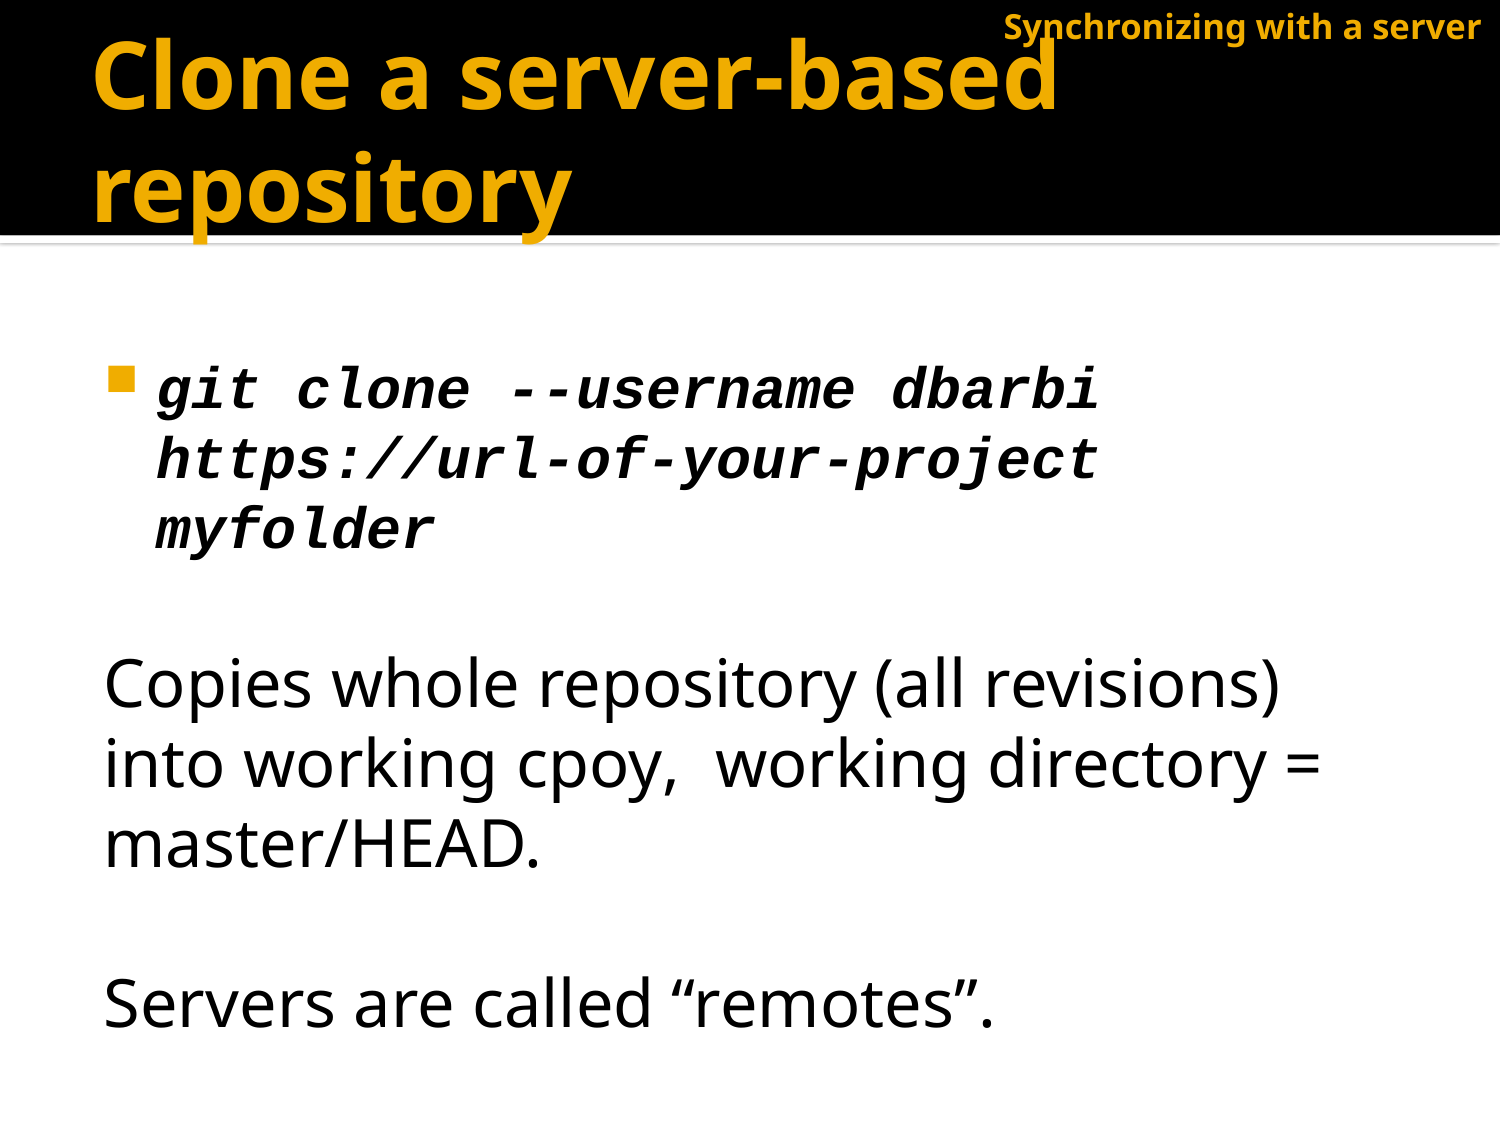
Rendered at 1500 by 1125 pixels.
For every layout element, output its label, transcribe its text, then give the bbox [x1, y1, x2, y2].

list git clone --username dbarbi https://url-of-your-project myfolder Copies whole repository (all revisions) into working cpoy, working directory = master/HEAD. Servers are called “remotes”. [75, 335, 1425, 1050]
title Clone a server-based repository [75, 25, 1425, 231]
text_box Synchronizing with a server [977, 0, 1490, 59]
